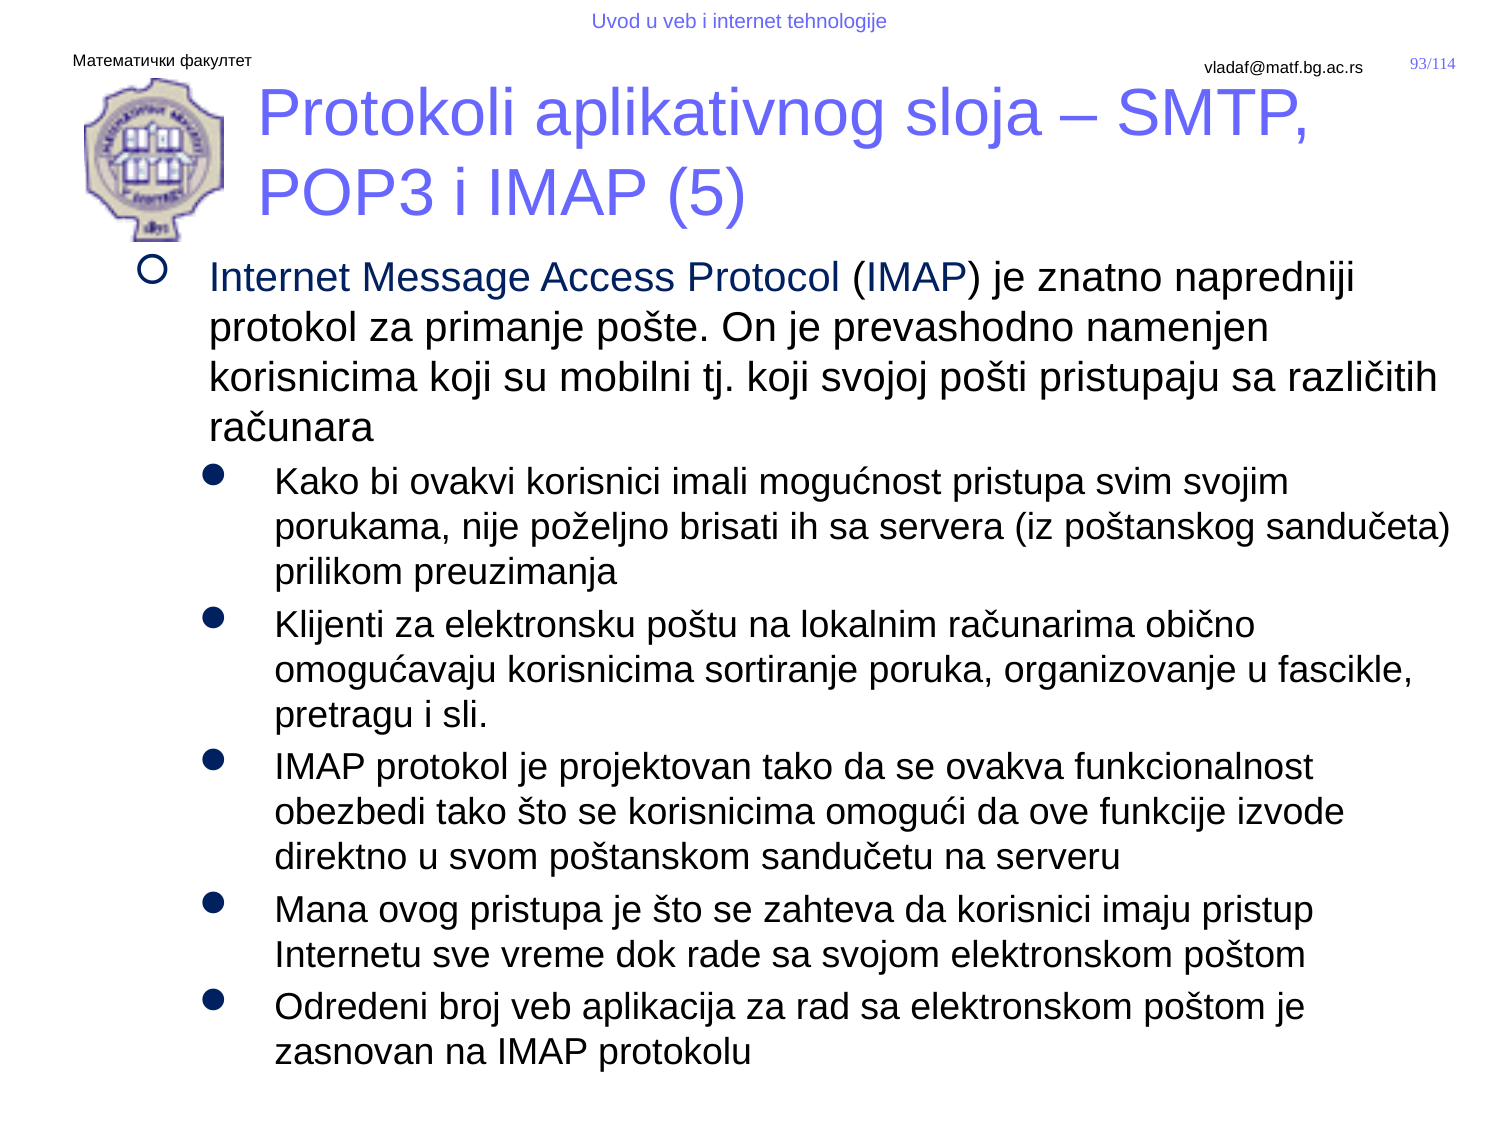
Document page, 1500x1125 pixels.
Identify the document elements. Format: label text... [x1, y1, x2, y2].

title Protokoli aplikativnog sloja – SMTP, POP3 i IMAP (5) [242, 54, 1447, 242]
list Internet Message Access Protocol (IMAP) je znatno napredniji protokol za primanje pošte. On je prevashodno namenjen korisnicima koji su mobilni tj. koji svojoj pošti pristupaju sa različitih računara Kako bi ovakvi korisnici imali mogućnost pristupa svim svojim porukama, nije poželjno brisati ih sa servera (iz poštanskog sandučeta) prilikom preuzimanja Klijenti za elektronsku poštu na lokalnim računarima obično omogućavaju korisnicima sortiranje poruka, organizovanje u fascikle, pretragu i sli. IMAP protokol je projektovan tako da se ovakva funkcionalnost obezbedi tako što se korisnicima omogući da ove funkcije izvode direktno u svom poštanskom sandučetu na serveru Mana ovog pristupa je što se zahteva da korisnici imaju pristup Internetu sve vreme dok rade sa svojom elektronskom poštom Odredeni broj veb aplikacija za rad sa elektronskom poštom je zasnovan na IMAP protokolu [53, 242, 1483, 598]
picture [84, 78, 224, 242]
